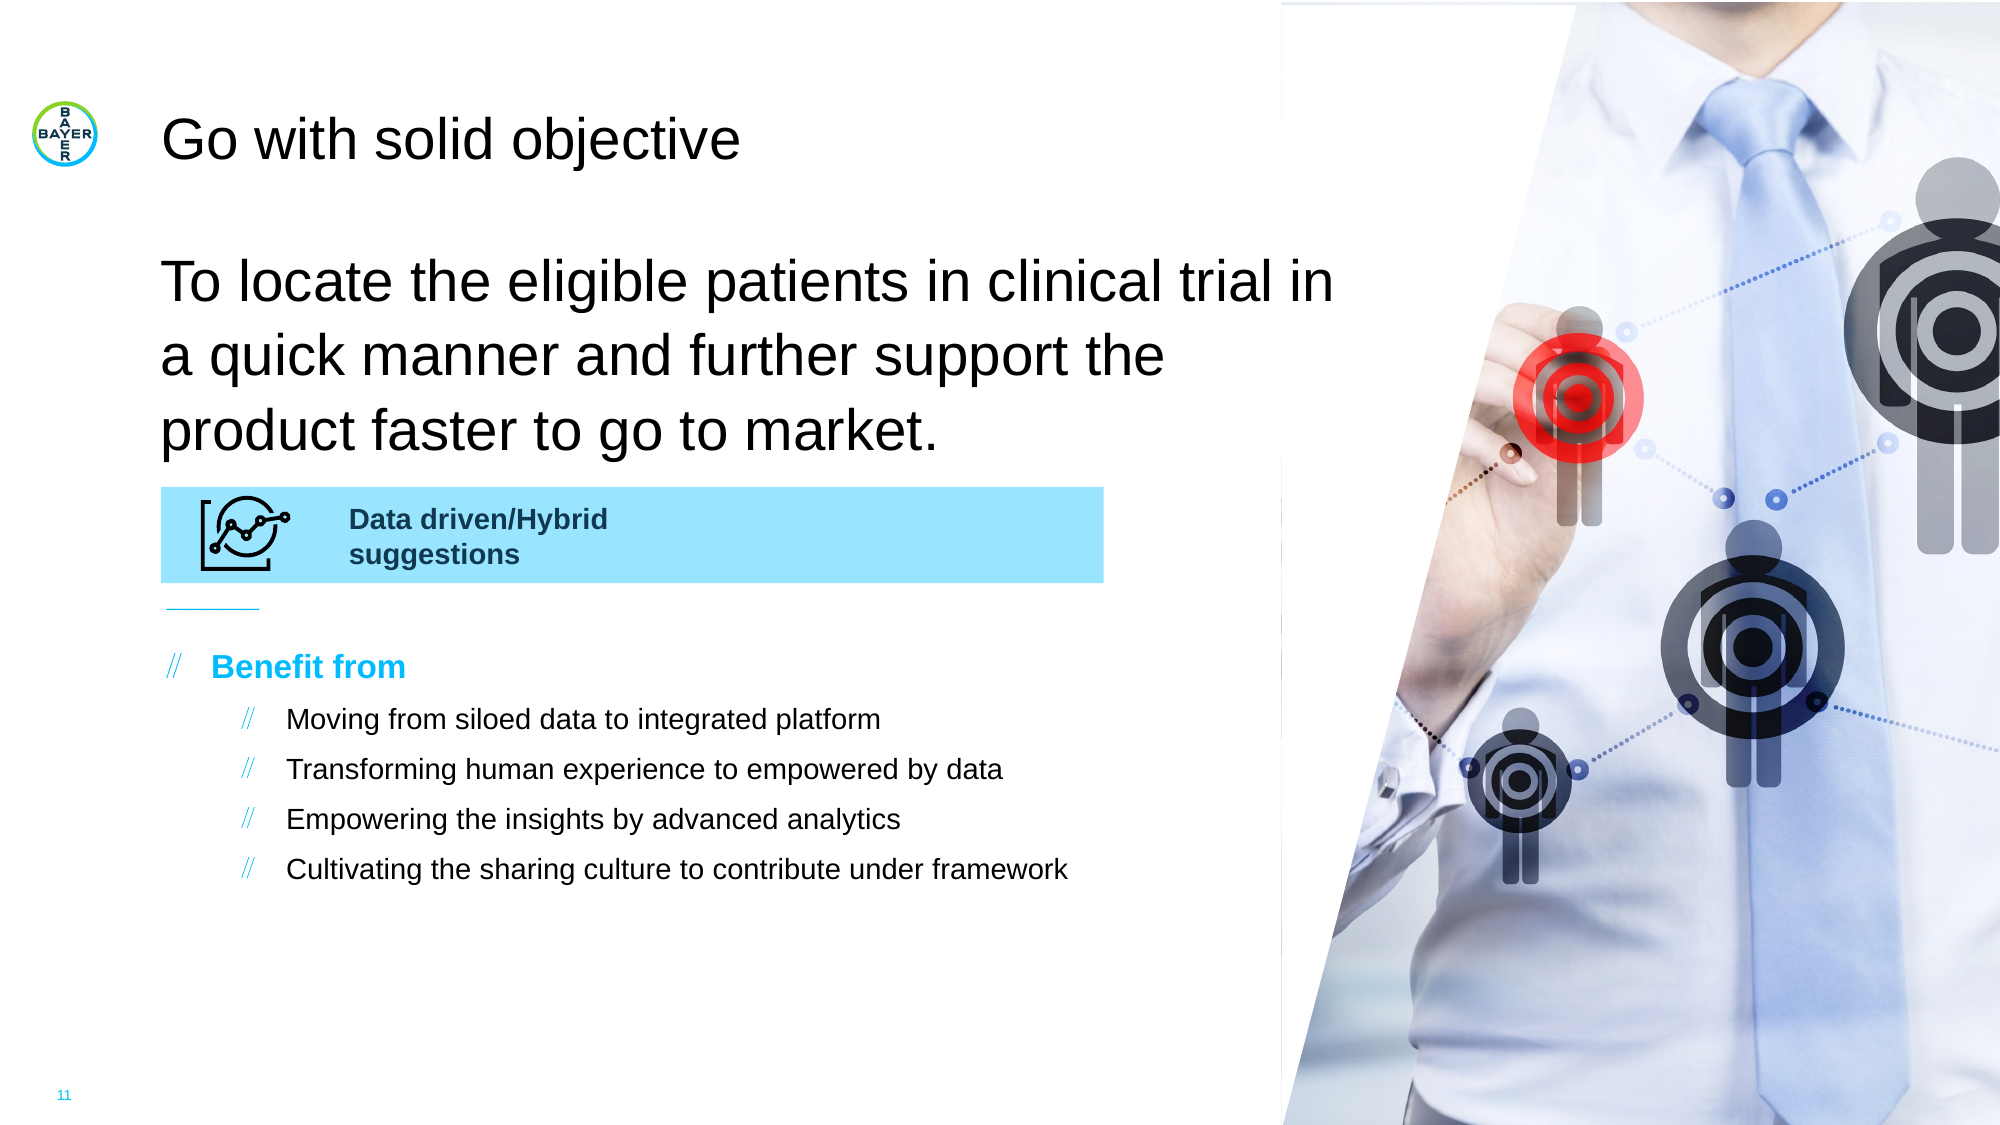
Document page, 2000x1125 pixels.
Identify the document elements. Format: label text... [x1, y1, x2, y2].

text_box [651, 485, 1106, 570]
text_box To locate the eligible patients in clinical trial in a quick manner and further support the product faster to go to market. [160, 237, 1276, 463]
text_box Data driven/Hybrid suggestions [335, 485, 651, 570]
picture [175, 657, 182, 678]
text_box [200, 495, 291, 572]
picture [241, 707, 247, 725]
picture [241, 757, 255, 778]
picture [166, 653, 173, 674]
text_box _____ Benefit from Moving from siloed data to integrated platform Transforming human experience to empowered by data Empowering the insights by advanced analytics Cultivating the sharing culture to contribute under framework [166, 570, 1127, 941]
picture [1281, 2, 2000, 1125]
picture [241, 707, 255, 729]
picture [64, 105, 82, 112]
slide_number 11 [32, 1085, 97, 1104]
picture [166, 653, 182, 678]
text_box [159, 485, 335, 585]
title Go with solid objective [161, 29, 1276, 172]
picture [241, 857, 255, 878]
picture [241, 807, 255, 828]
